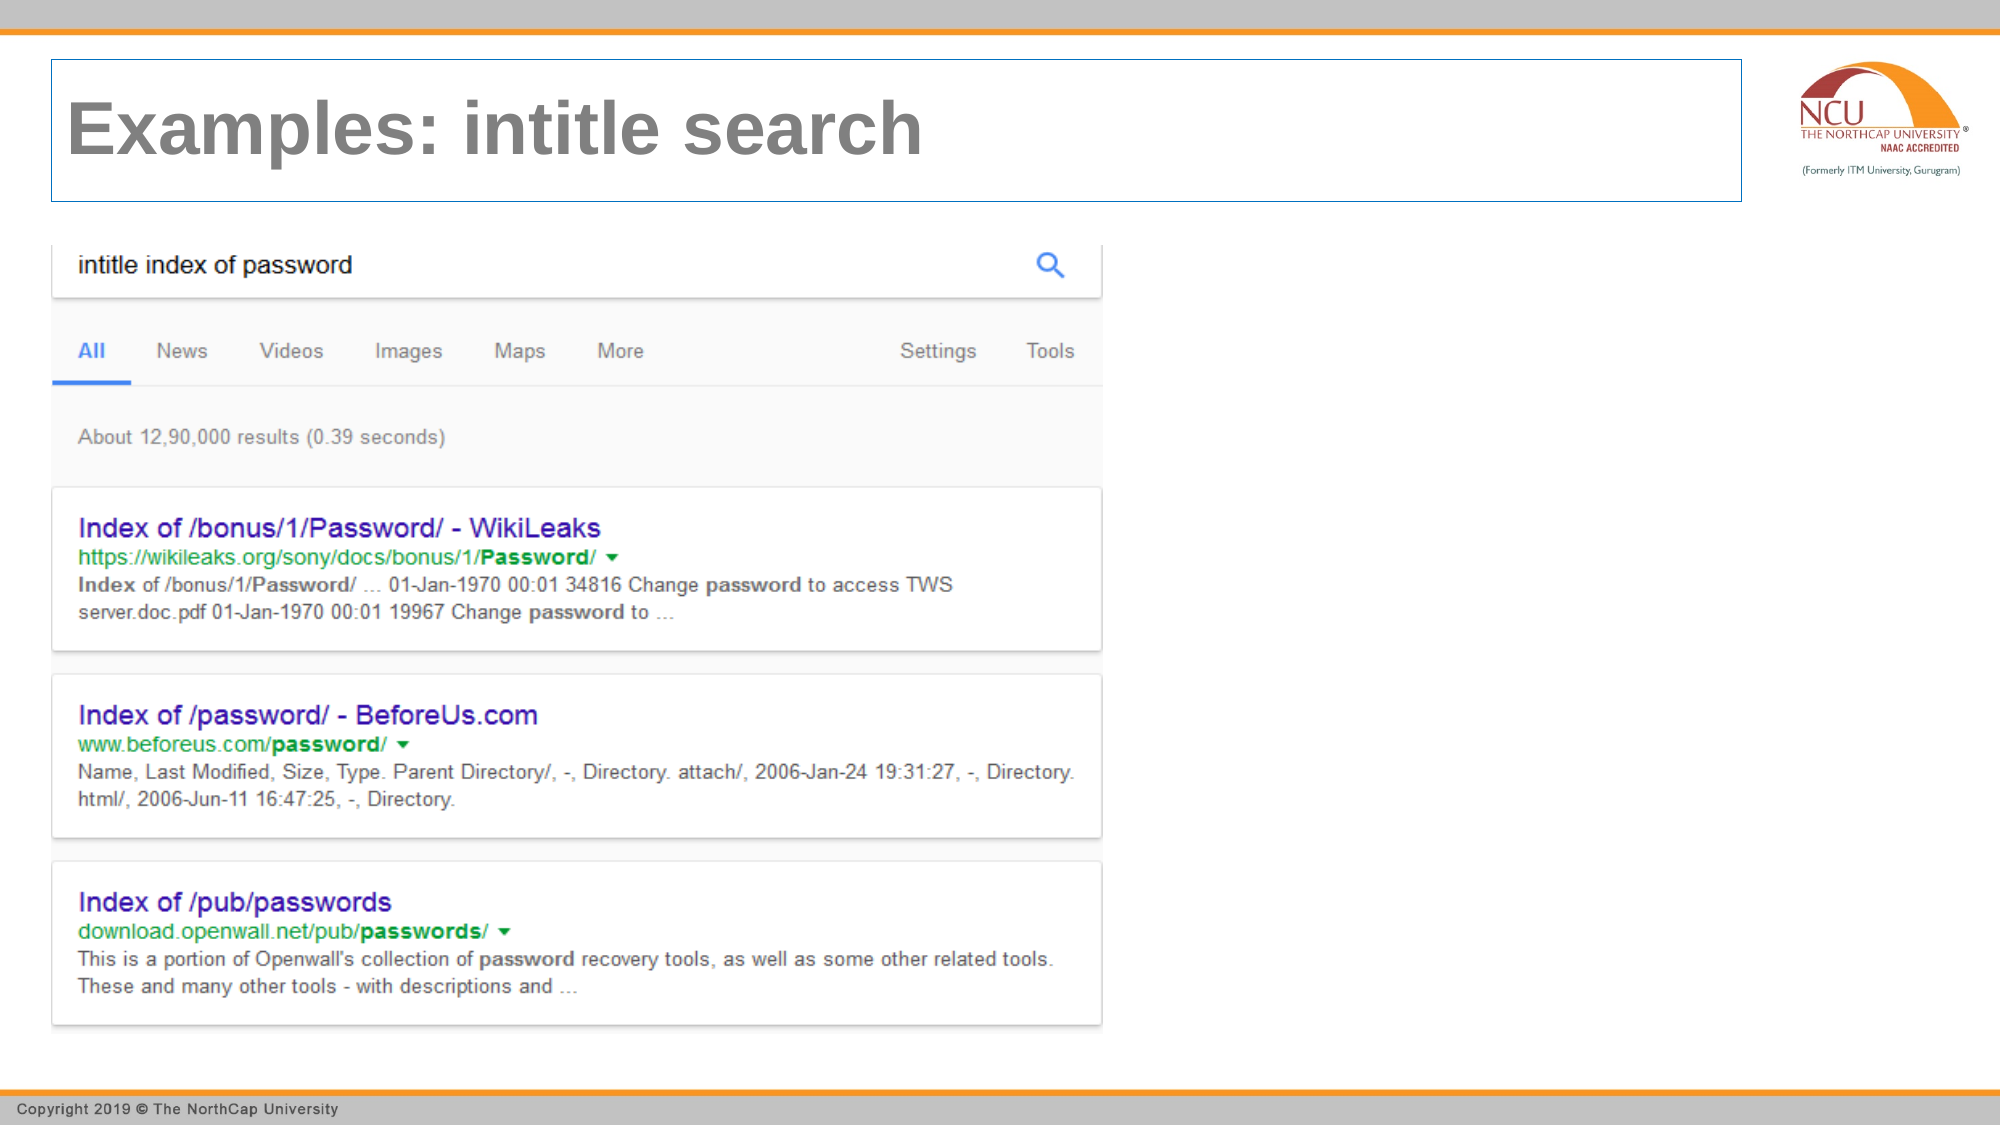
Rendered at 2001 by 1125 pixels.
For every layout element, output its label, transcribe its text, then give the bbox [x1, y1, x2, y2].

picture [0, 0, 2000, 1125]
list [51, 245, 1103, 1034]
title Examples: intitle search [51, 59, 1742, 202]
